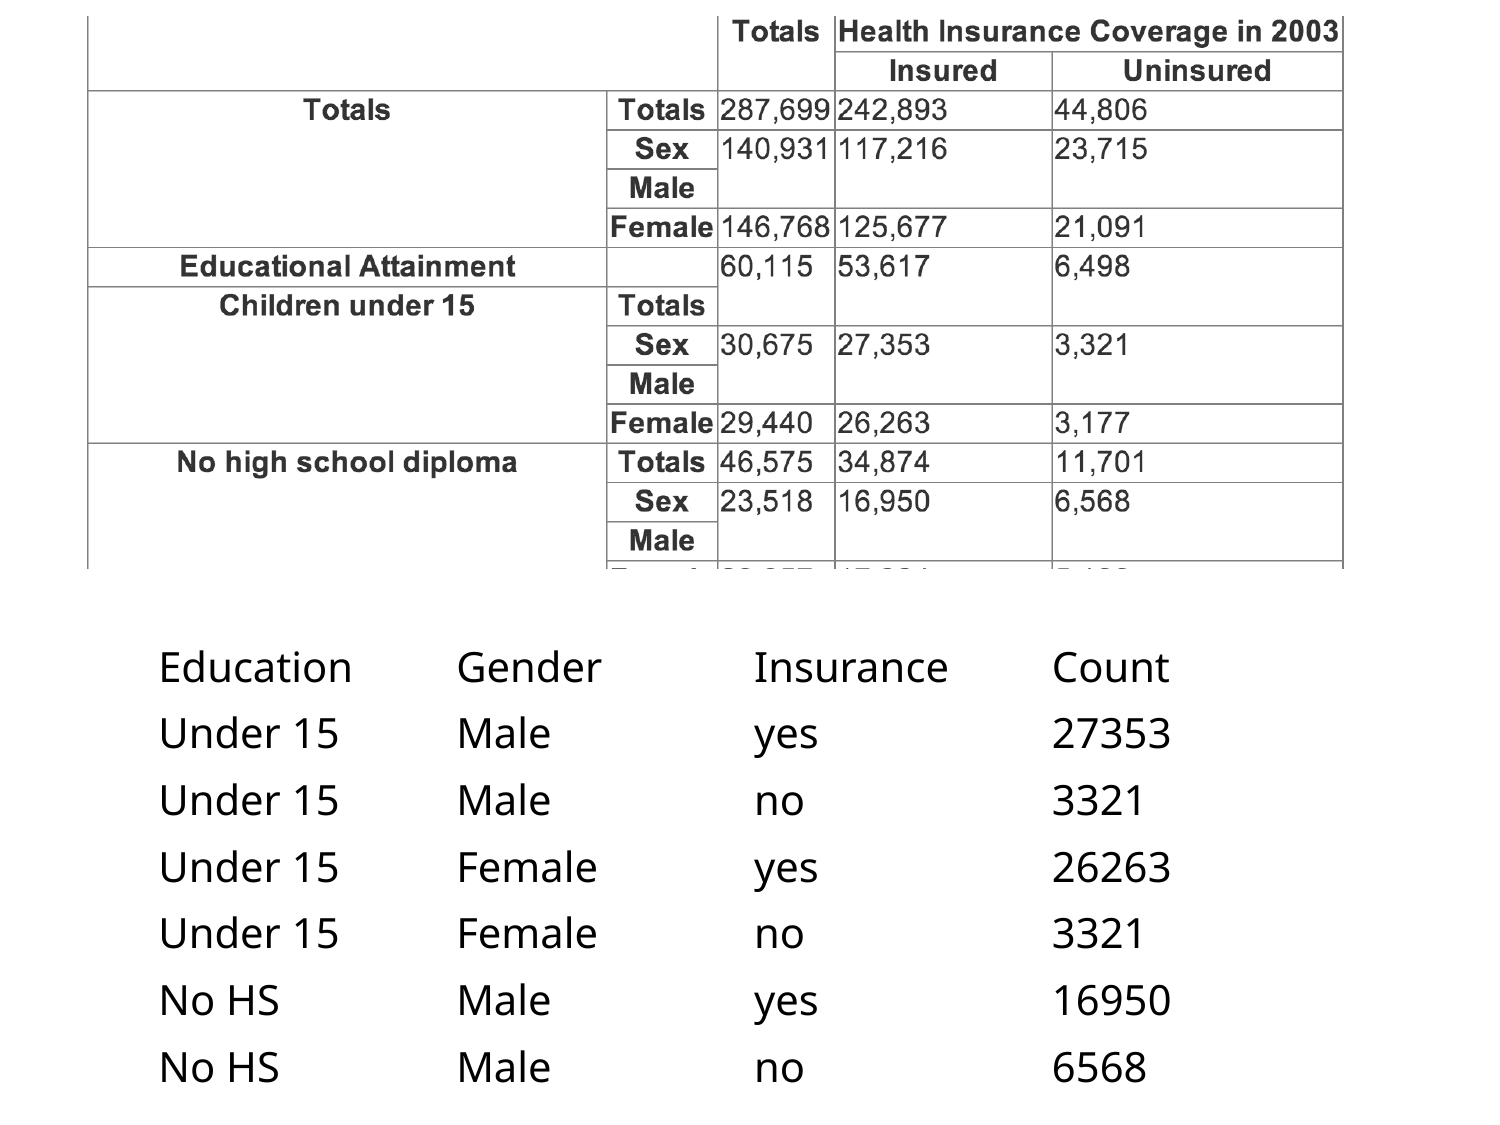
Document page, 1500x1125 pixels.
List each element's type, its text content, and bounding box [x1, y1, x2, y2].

table_cell Male [454, 961, 752, 1028]
table_cell no [752, 895, 1050, 961]
table_cell 3321 [1050, 895, 1348, 961]
table_header Education [156, 628, 454, 695]
table_cell 16950 [1050, 961, 1348, 1028]
table_header Gender [454, 628, 752, 695]
table_cell 3321 [1050, 761, 1348, 828]
table_cell 26263 [1050, 828, 1348, 895]
table_cell yes [752, 828, 1050, 895]
table_cell yes [752, 961, 1050, 1028]
table_cell Male [454, 761, 752, 828]
table_cell Under 15 [156, 695, 454, 761]
table_cell 6568 [1050, 1028, 1348, 1094]
table_cell yes [752, 695, 1050, 761]
picture [85, 16, 1349, 569]
table_header Insurance [752, 628, 1050, 695]
table_cell Under 15 [156, 761, 454, 828]
table_cell Under 15 [156, 828, 454, 895]
table_cell Male [454, 695, 752, 761]
table_cell Male [454, 1028, 752, 1094]
table_cell No HS [156, 961, 454, 1028]
table_cell Under 15 [156, 895, 454, 961]
table_cell no [752, 1028, 1050, 1094]
table_cell 27353 [1050, 695, 1348, 761]
table_cell Female [454, 895, 752, 961]
table_cell no [752, 761, 1050, 828]
table_header Count [1050, 628, 1348, 695]
table_cell Female [454, 828, 752, 895]
table_cell No HS [156, 1028, 454, 1094]
